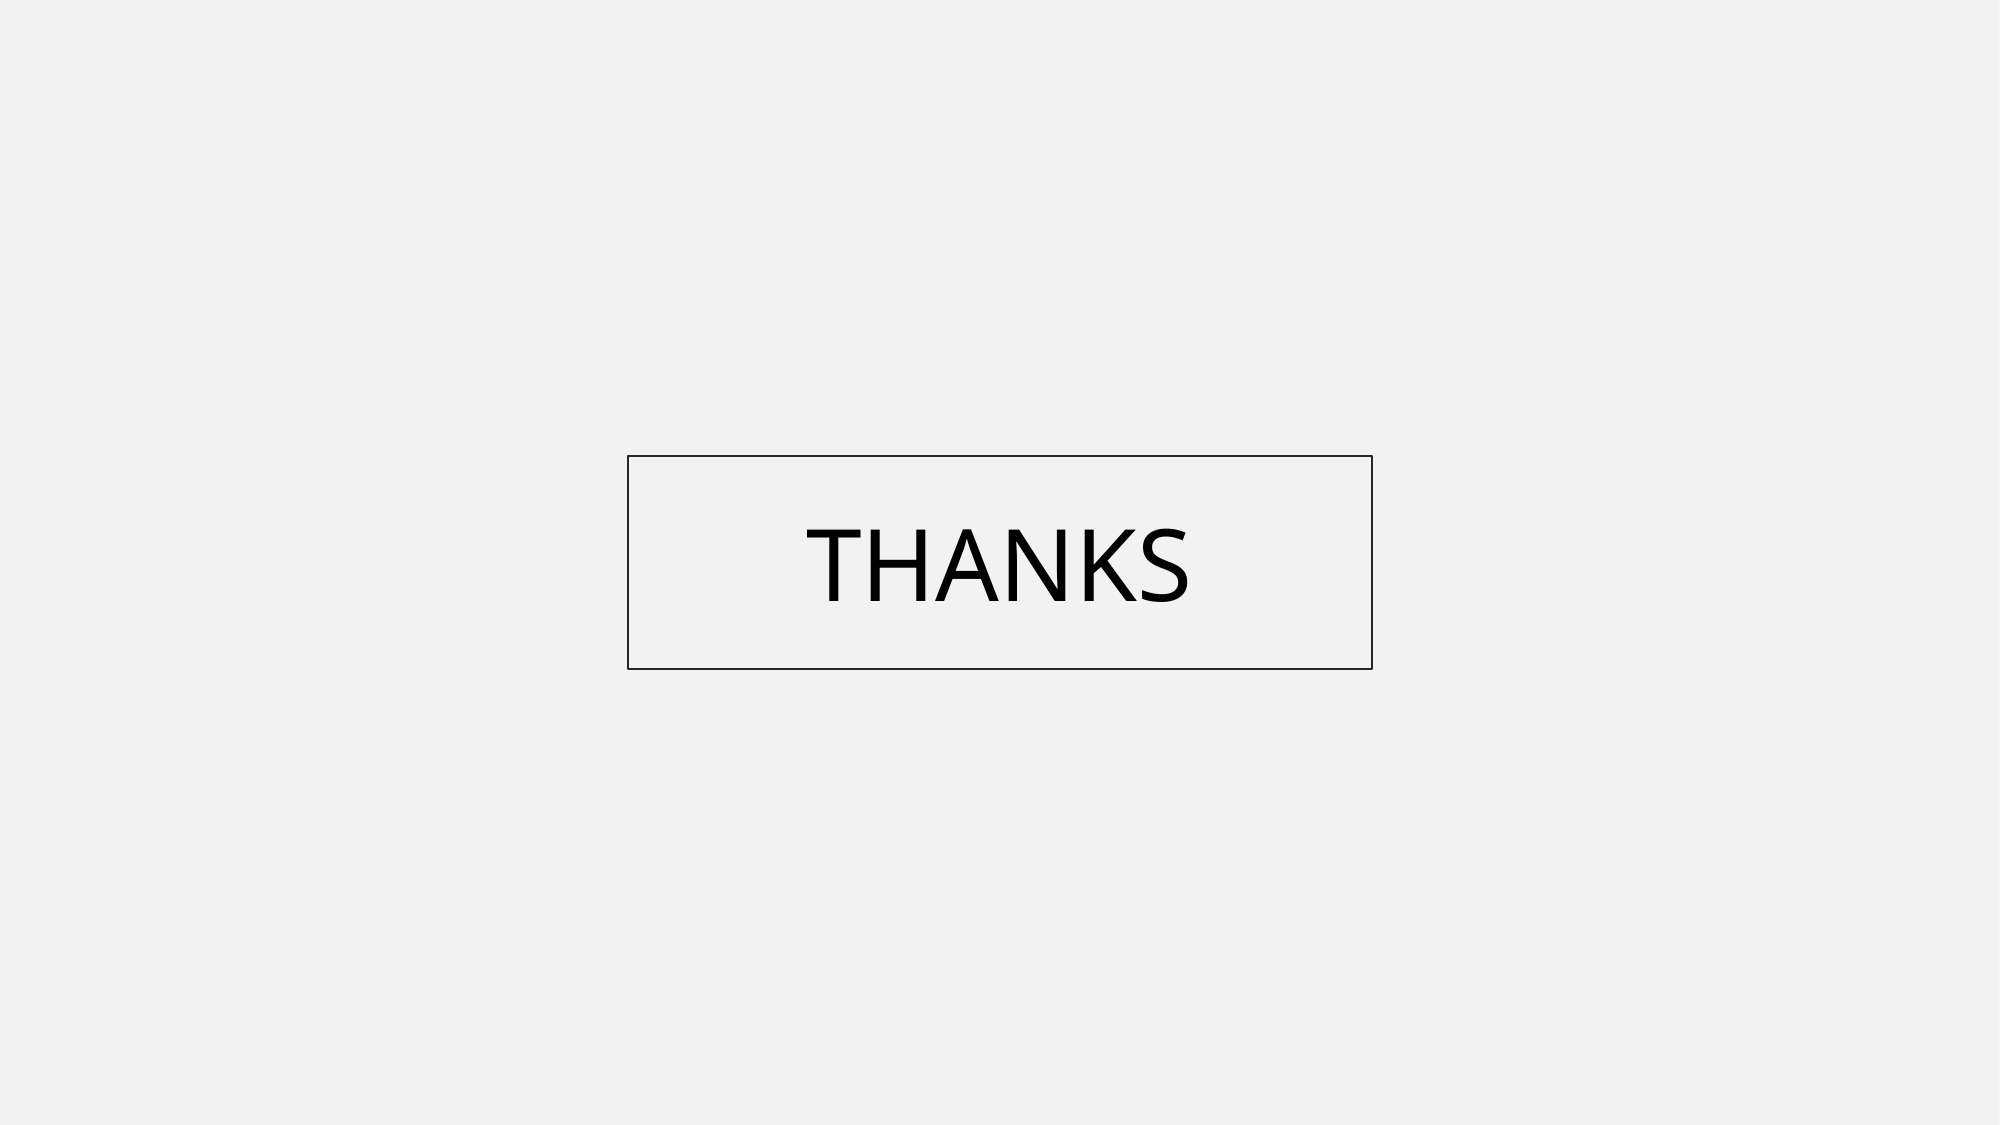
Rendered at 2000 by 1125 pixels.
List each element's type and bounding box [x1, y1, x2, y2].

text_box [627, 455, 1373, 669]
